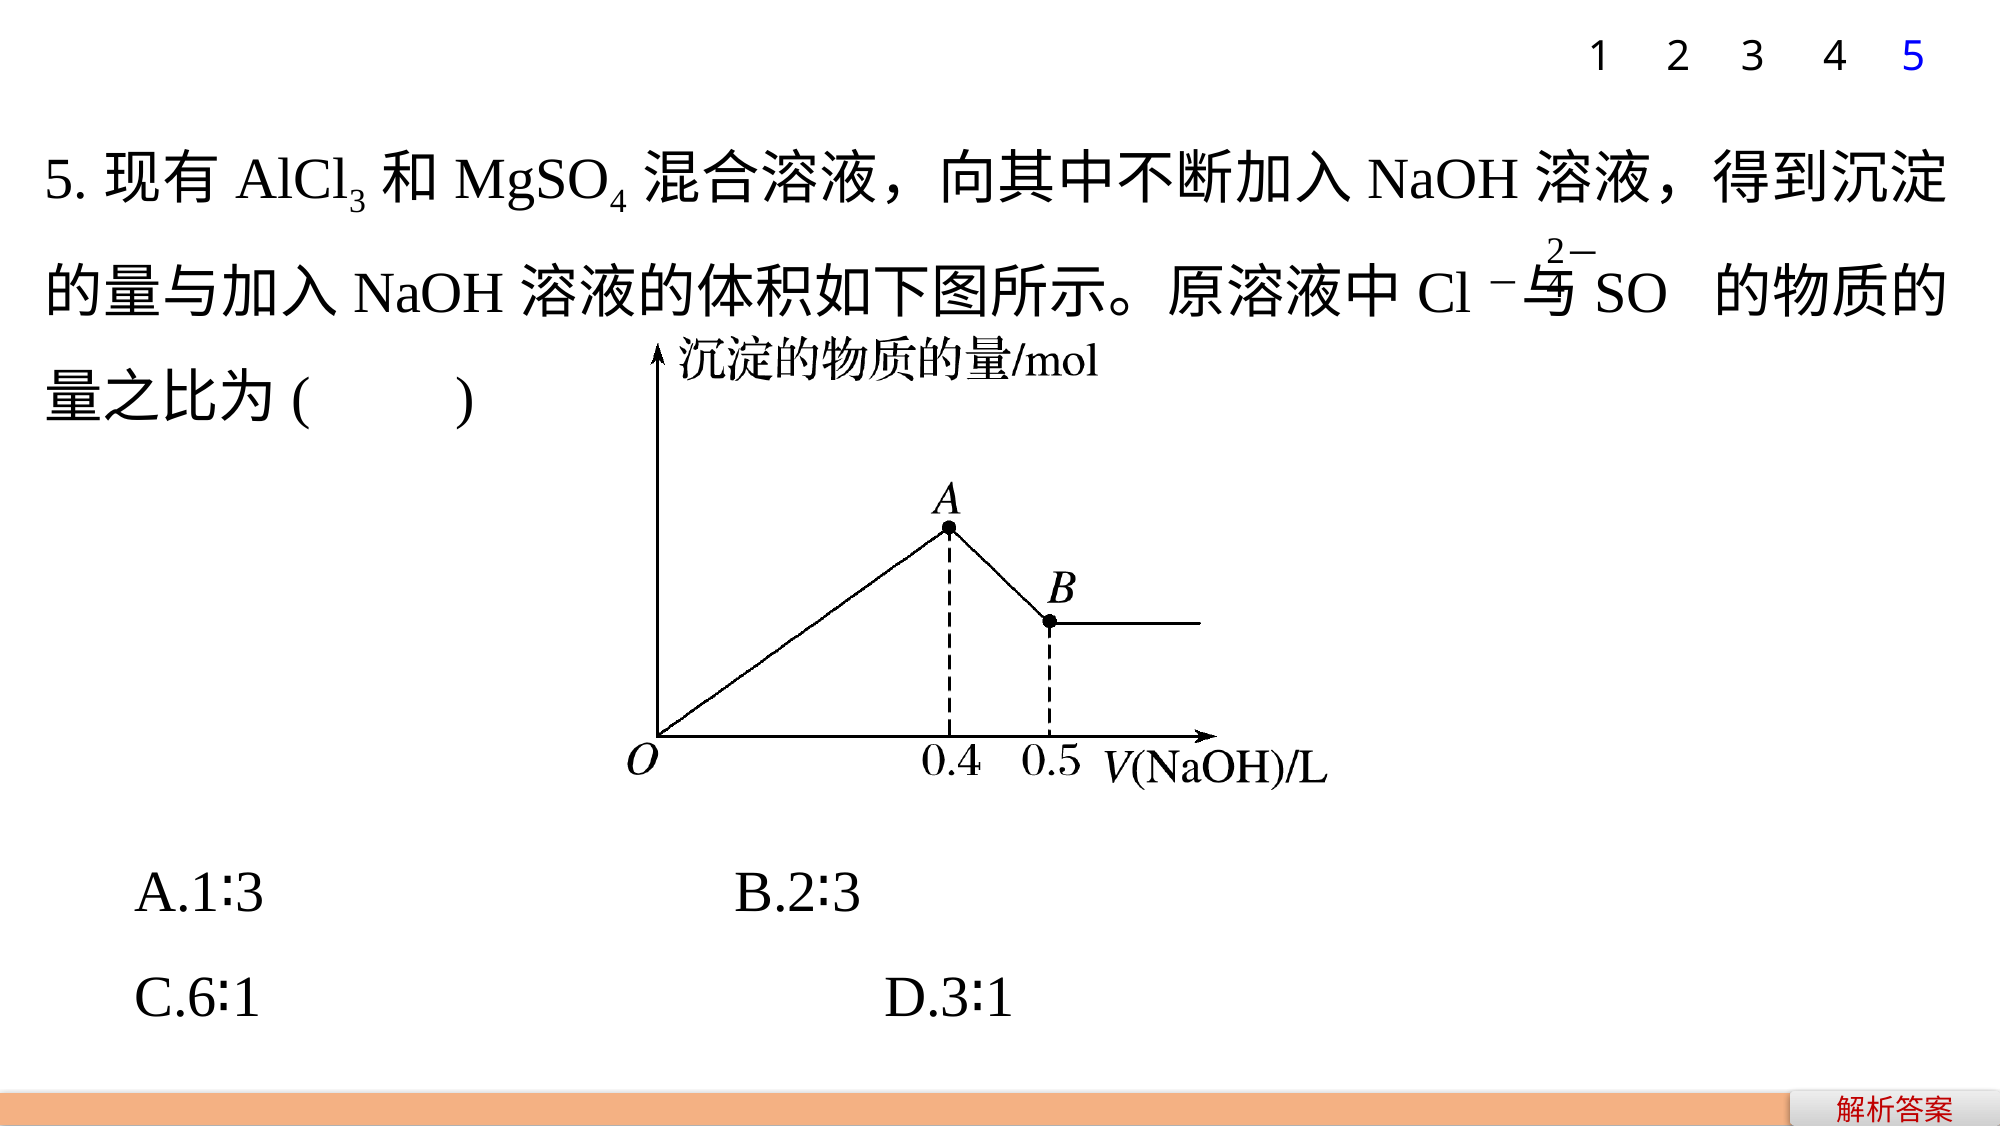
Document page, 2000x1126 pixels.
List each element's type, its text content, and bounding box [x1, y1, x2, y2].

picture [621, 326, 1337, 797]
text_box 2 [1649, 6, 1711, 101]
text_box 3 [1727, 6, 1785, 101]
text_box A.1∶3 B.2∶3 C.6∶1 D.3∶1 [119, 810, 1030, 1036]
text_box 解析答案 [1788, 1089, 2000, 1126]
text_box 4 [1802, 6, 1868, 101]
text_box 5.现有AlCl3和MgSO4混合溶液，向其中不断加入NaOH溶液，得到沉淀的量与加入NaOH溶液的体积如下图所示。原溶液中Cl－与SO 的物质的量之比为( ) [24, 90, 1969, 440]
text_box 5 [1880, 6, 1946, 101]
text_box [1546, 220, 1622, 319]
text_box 1 [1566, 6, 1632, 101]
text_box [0, 1092, 1787, 1126]
